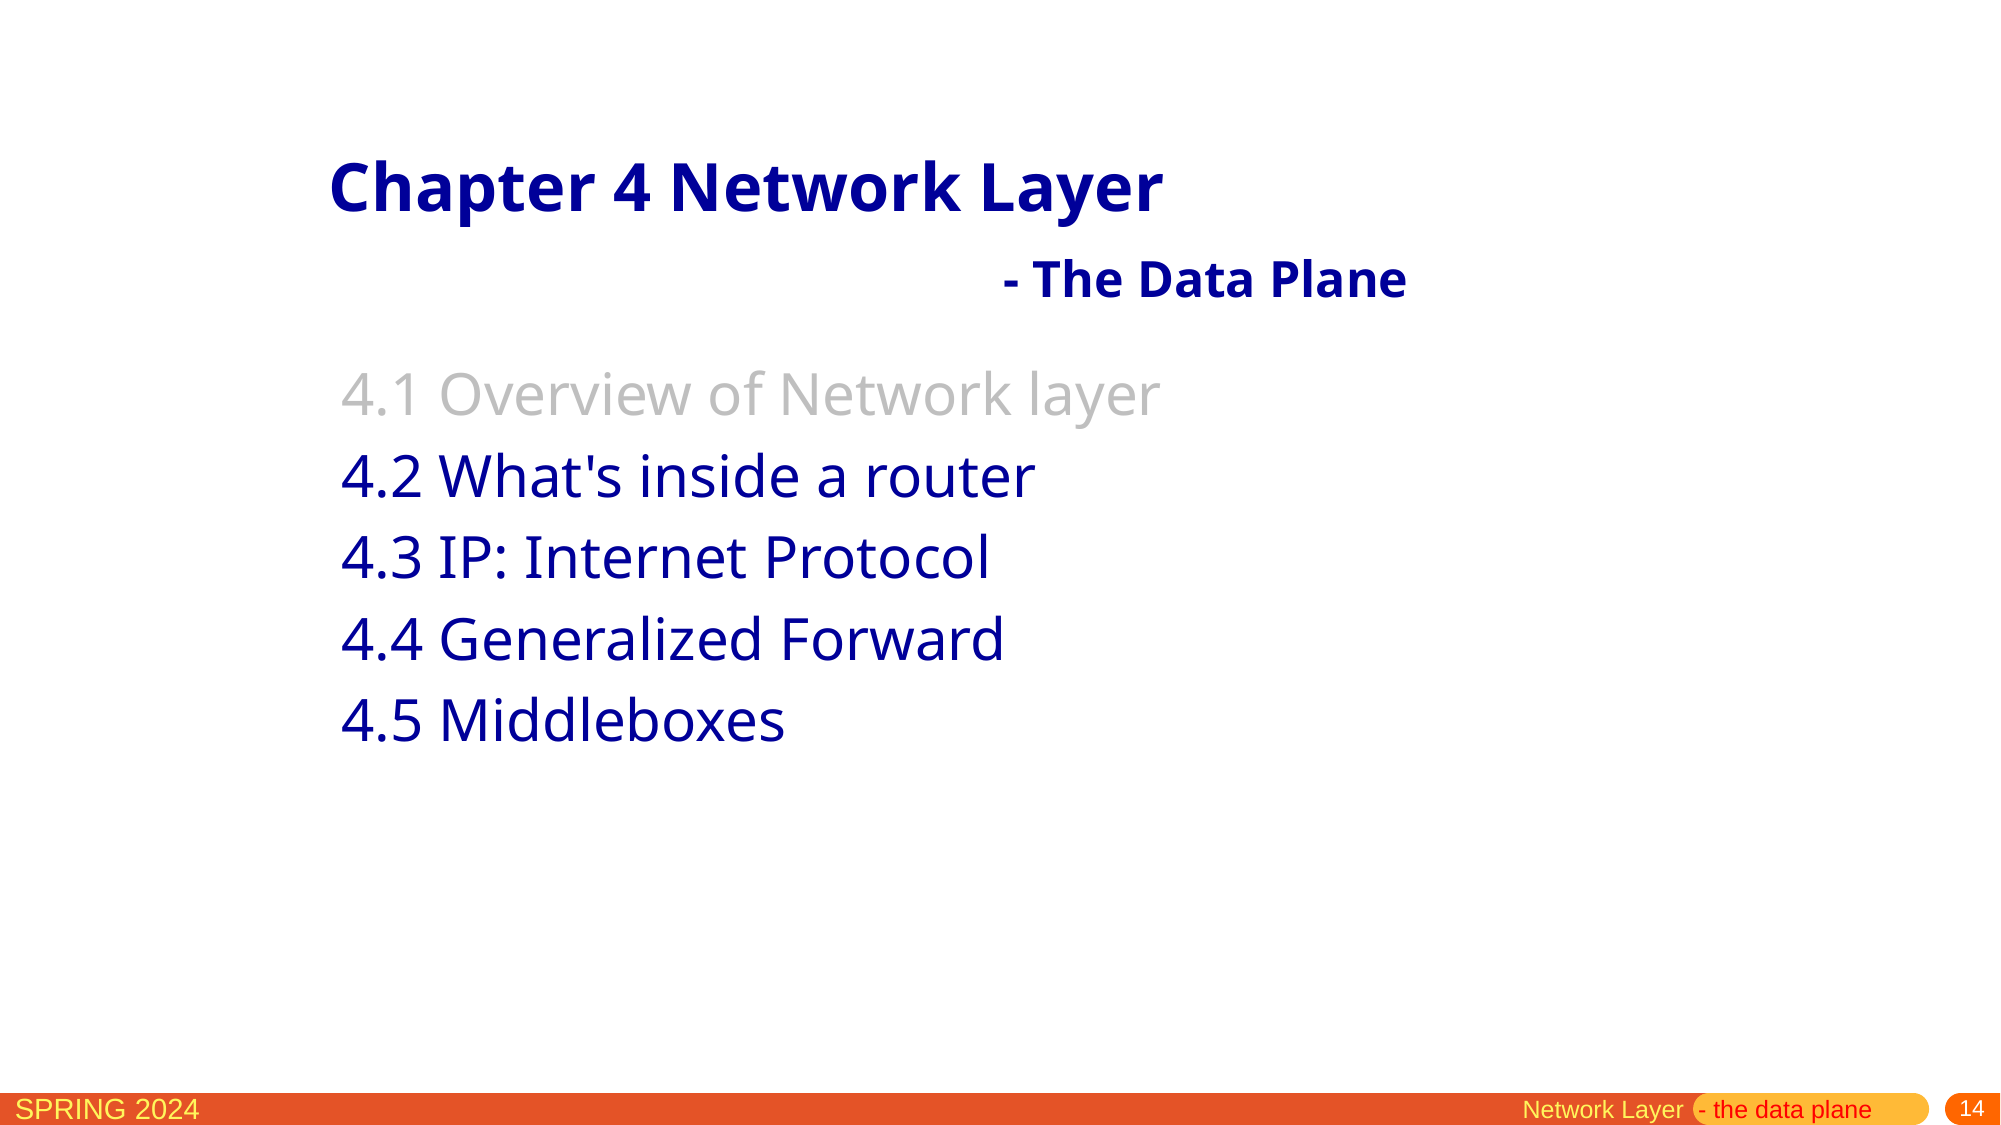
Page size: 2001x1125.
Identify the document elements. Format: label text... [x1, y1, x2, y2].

list 4.1 Overview of Network layer 4.2 What's inside a router 4.3 IP: Internet Protocol 4.4 Generalized Forward 4.5 Middleboxes [326, 349, 1237, 787]
text_box - The Data Plane [989, 240, 1486, 316]
text_box Chapter 4 Network Layer [313, 90, 1589, 279]
text_box Network Layer - the data plane [1507, 1086, 2000, 1125]
